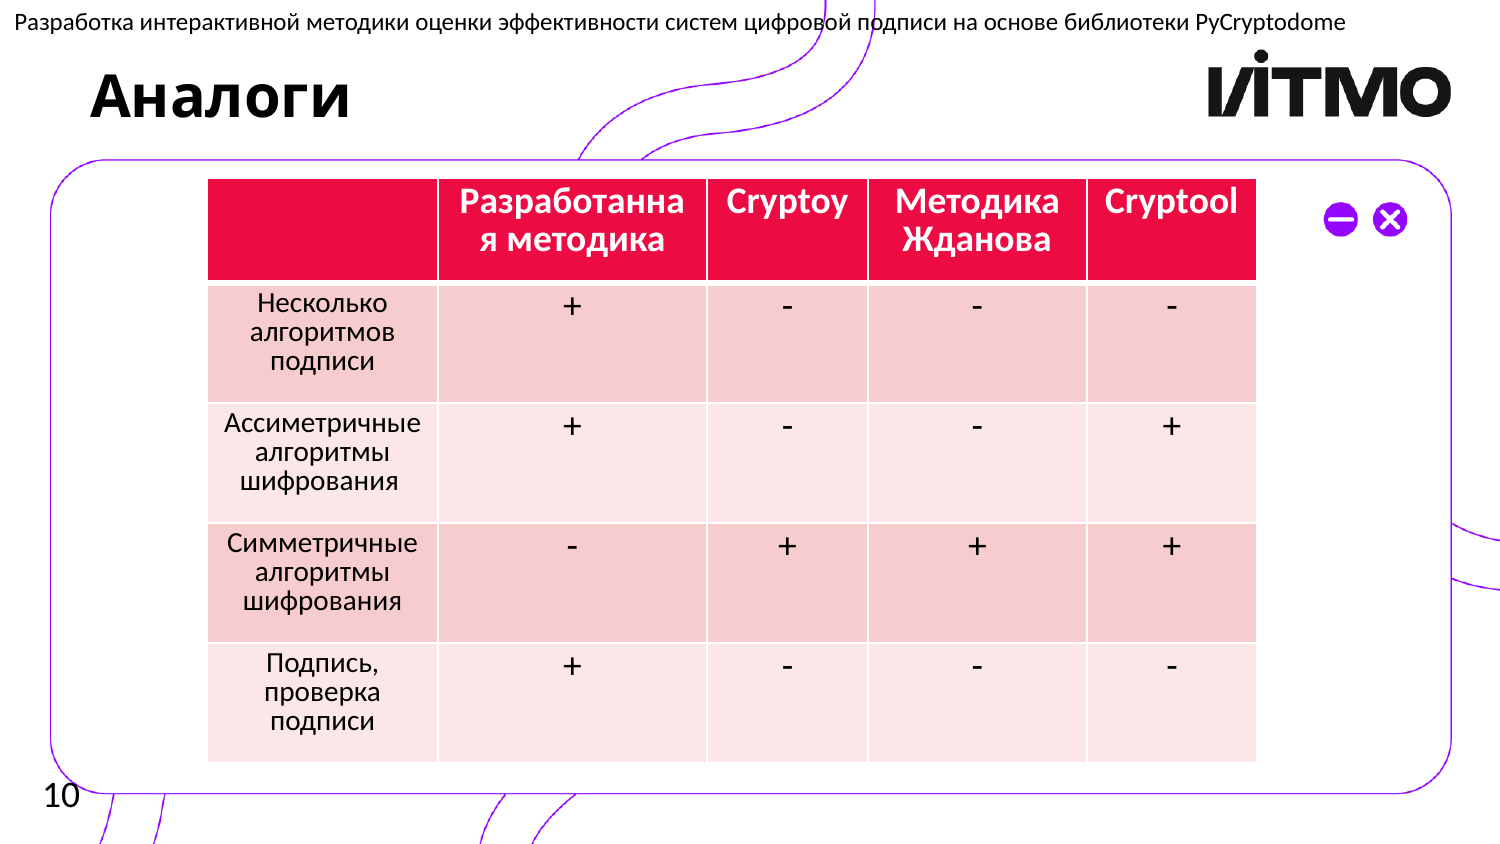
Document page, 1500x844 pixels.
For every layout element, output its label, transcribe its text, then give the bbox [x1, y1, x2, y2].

table_header Разработанная методика [439, 179, 706, 280]
table_cell - [1088, 286, 1256, 402]
table_cell - [869, 286, 1086, 402]
table_cell - [708, 286, 867, 402]
table_cell - [439, 524, 706, 642]
table_cell + [1088, 524, 1256, 642]
table_header [208, 179, 437, 280]
table_cell + [439, 404, 706, 522]
title Аналоги [75, 50, 1238, 137]
text_box 10 [27, 762, 109, 823]
table_cell Ассиметричные алгоритмы шифрования [208, 404, 437, 522]
table_cell - [869, 404, 1086, 522]
table_header Cryptoy [708, 179, 867, 280]
table_cell - [1088, 644, 1256, 762]
table_cell + [439, 286, 706, 402]
text_box Разработка интерактивной методики оценки эффективности систем цифровой подписи на основе библиотеки PyCryptodome [0, 0, 1500, 43]
table_cell - [708, 644, 867, 762]
table_header Методика Жданова [869, 179, 1086, 280]
table_cell Несколько алгоритмов подписи [208, 286, 437, 402]
table_cell Симметричные алгоритмы шифрования [208, 524, 437, 642]
table_header Cryptool [1088, 179, 1256, 280]
table_cell - [708, 404, 867, 522]
table_cell - [869, 644, 1086, 762]
table_cell + [708, 524, 867, 642]
table_cell + [1088, 404, 1256, 522]
table_cell + [439, 644, 706, 762]
table_cell + [869, 524, 1086, 642]
picture [0, 43, 1500, 844]
table_cell Подпись, проверка подписи [208, 644, 437, 762]
